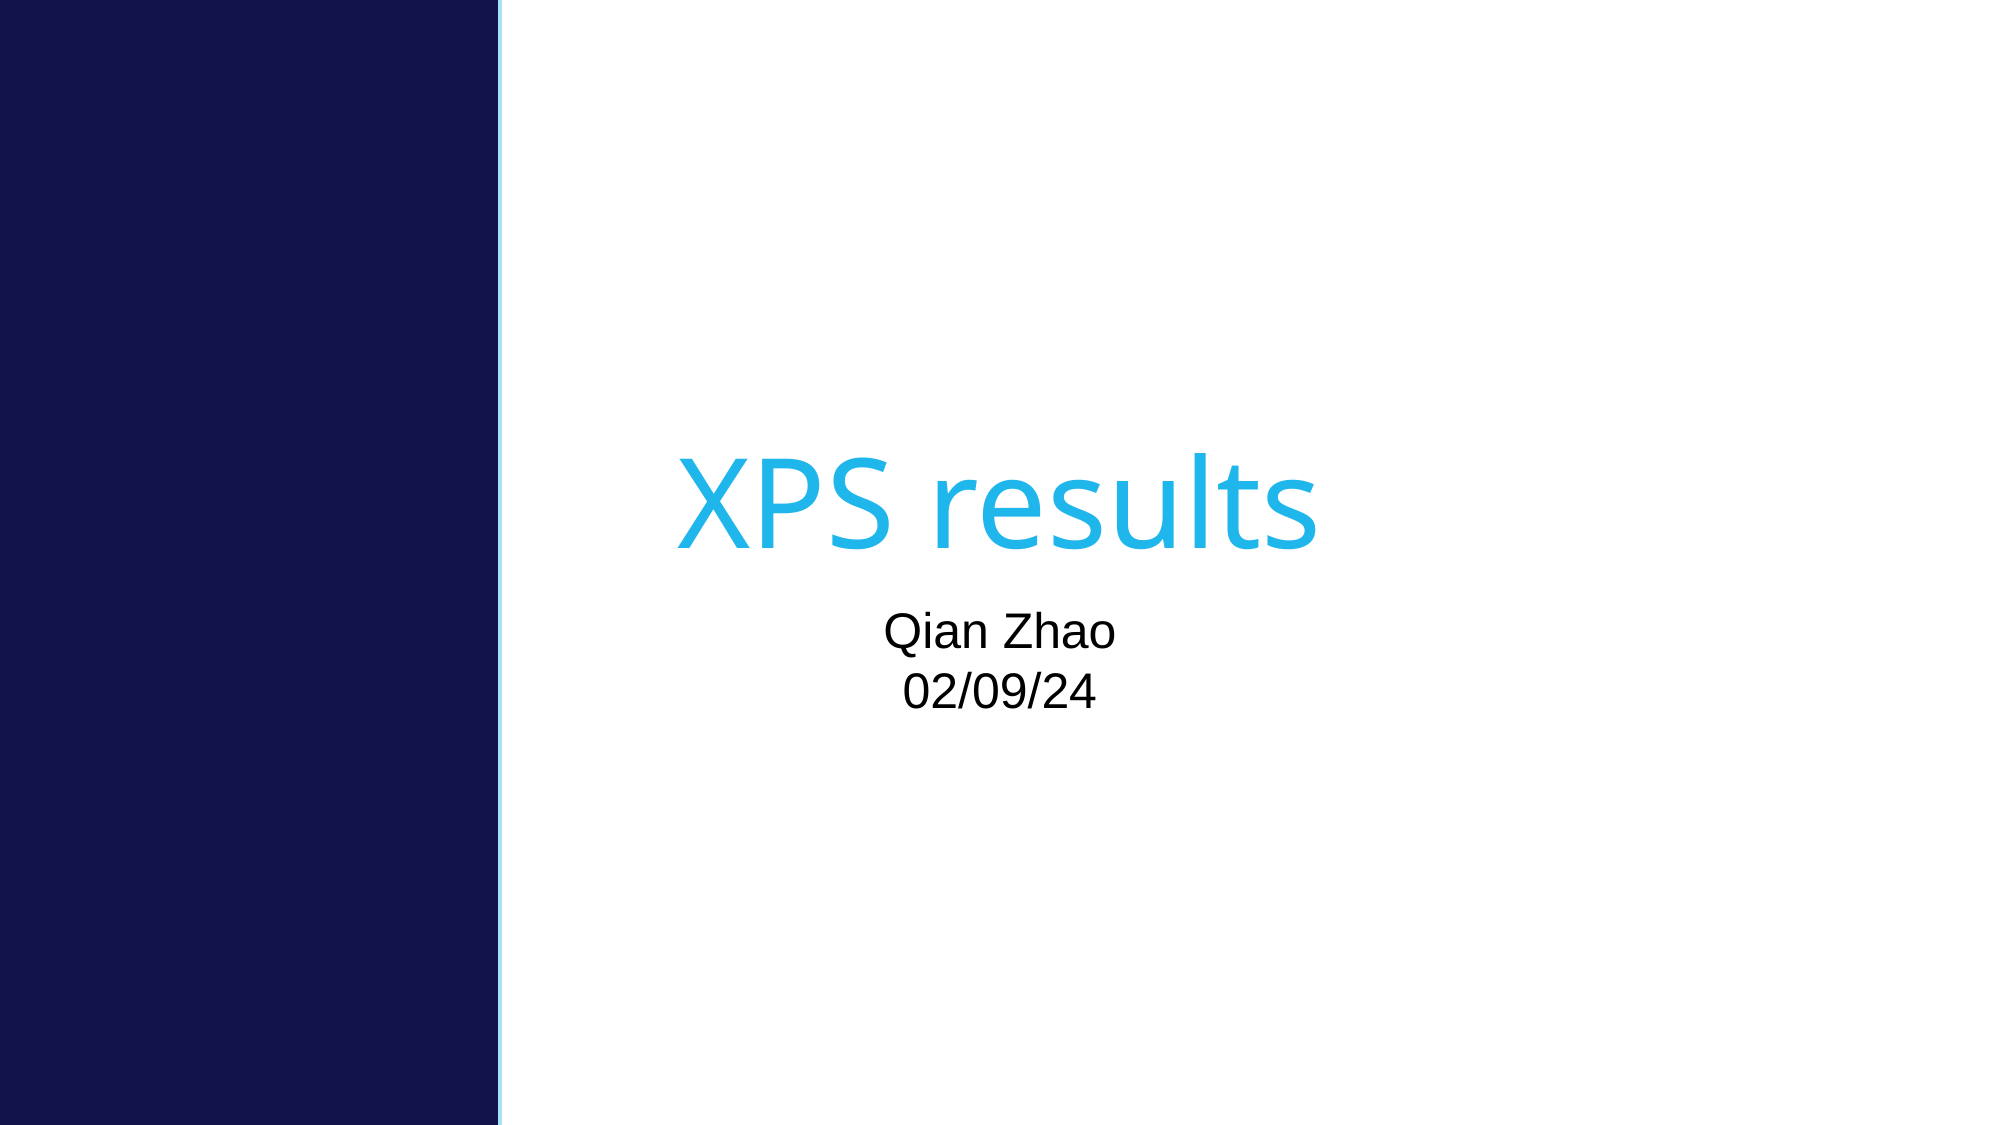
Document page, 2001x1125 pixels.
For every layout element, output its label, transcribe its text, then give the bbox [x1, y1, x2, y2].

subtitle Qian Zhao 02/09/24 [249, 590, 1750, 863]
title XPS results [249, 184, 1750, 576]
